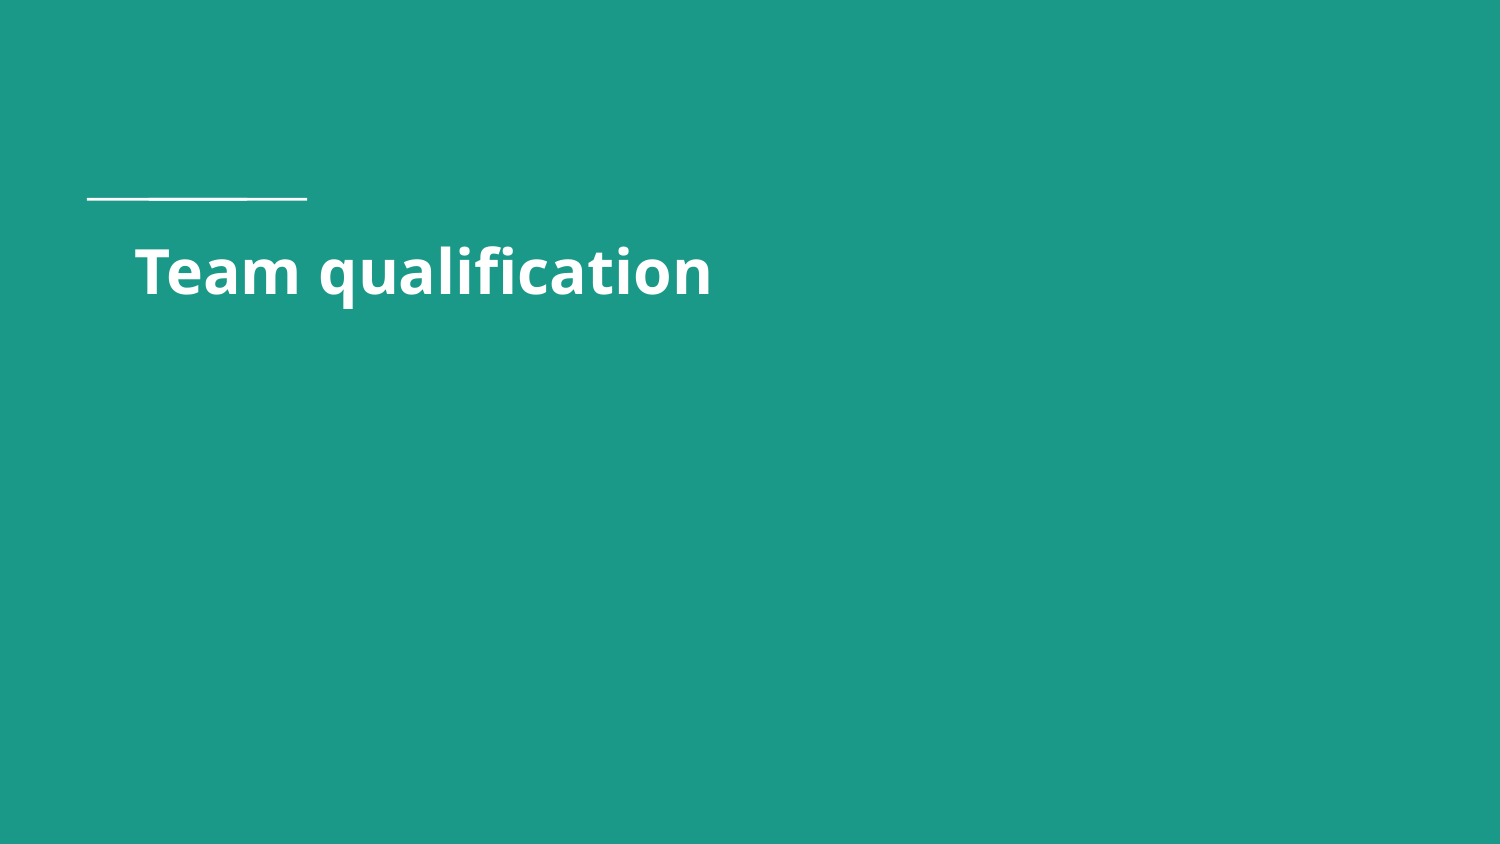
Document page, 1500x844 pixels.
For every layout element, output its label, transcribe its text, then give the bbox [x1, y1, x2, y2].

title Team qualification [119, 216, 1381, 466]
